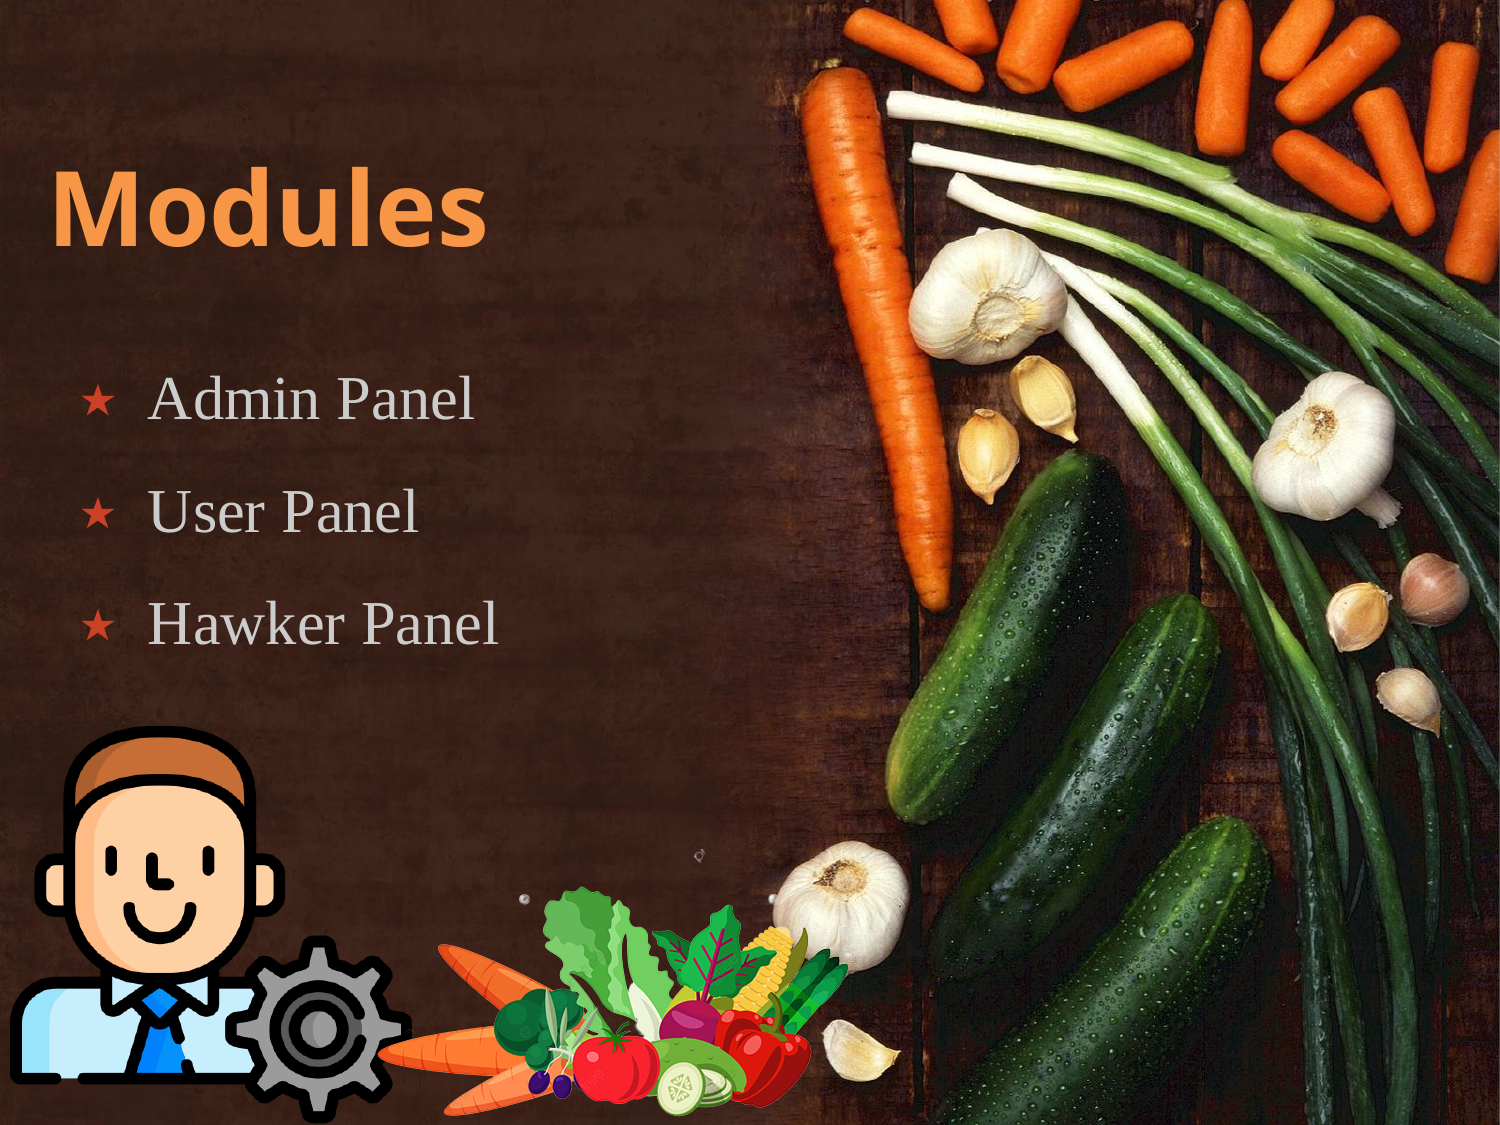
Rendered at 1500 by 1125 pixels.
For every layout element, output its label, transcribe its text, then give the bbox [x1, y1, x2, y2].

picture [0, 0, 1500, 1125]
title Admin Panel User Panel Hawker Panel [57, 312, 743, 714]
title Modules [0, 96, 538, 313]
